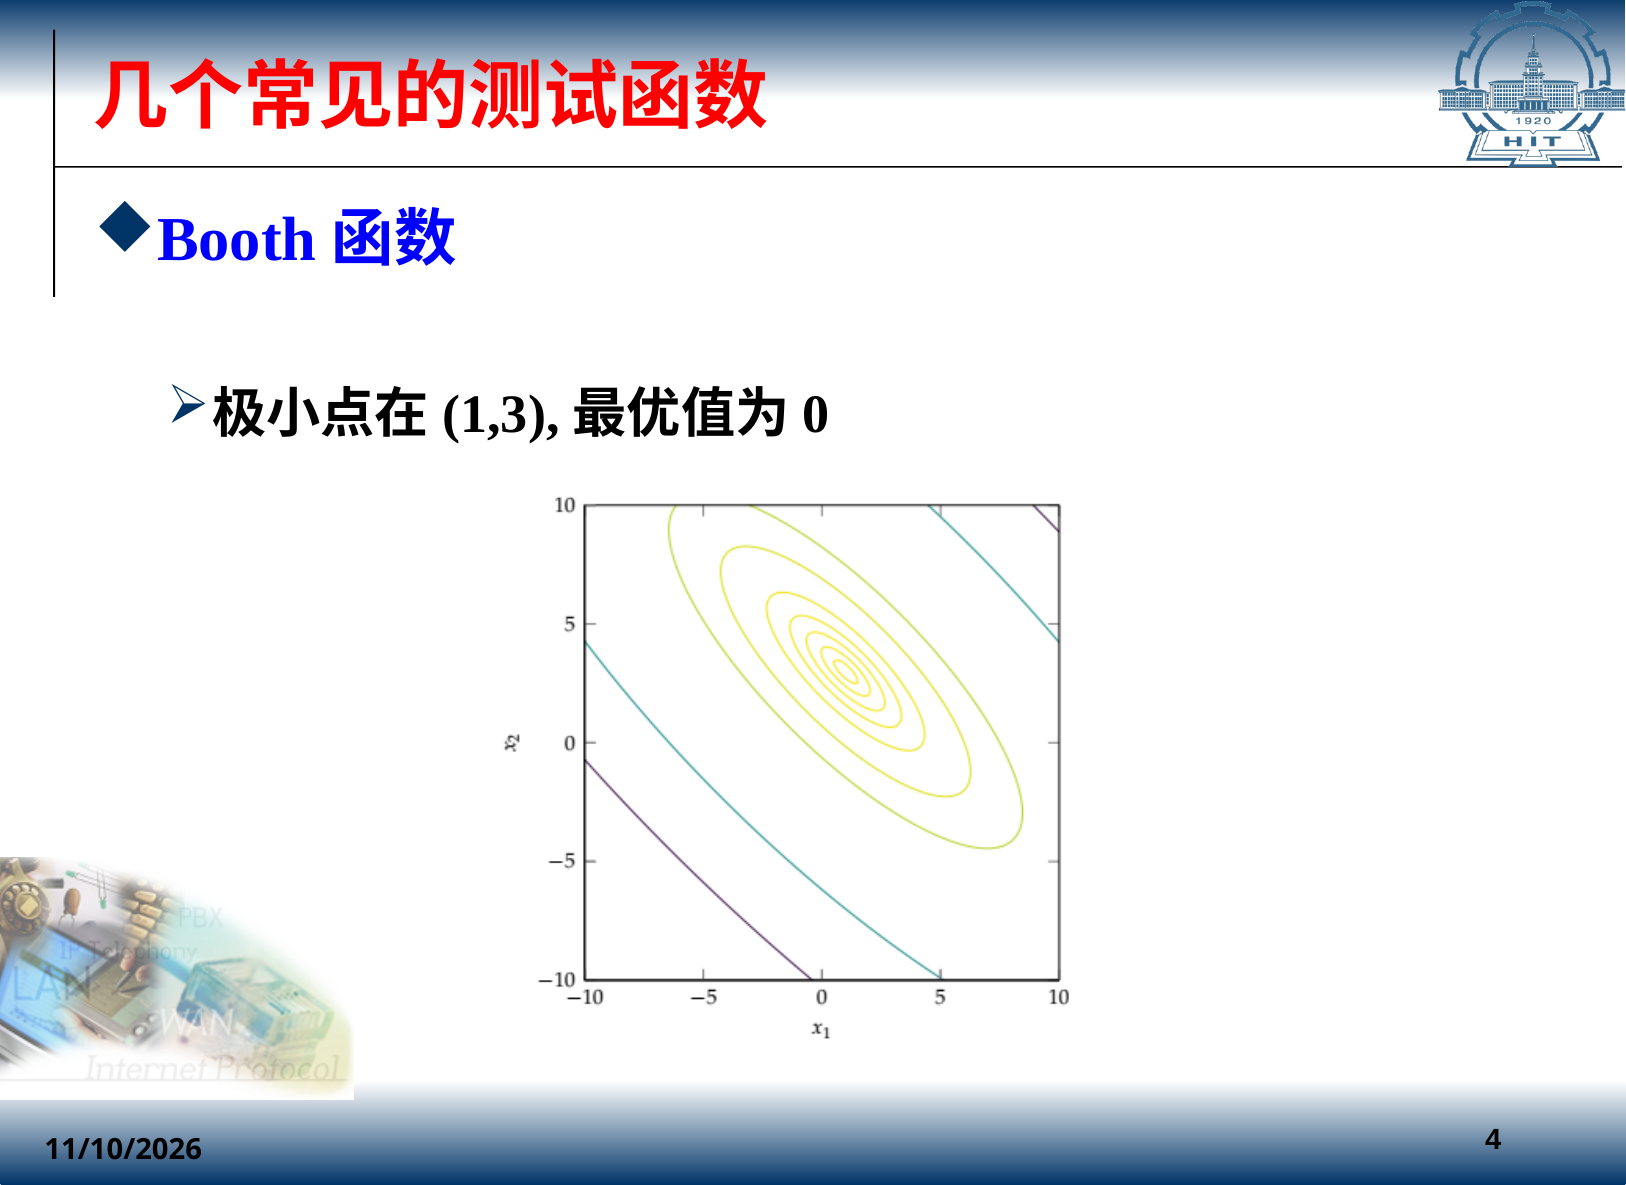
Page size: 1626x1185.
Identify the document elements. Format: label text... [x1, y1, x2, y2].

picture [0, 857, 354, 1100]
picture [482, 473, 1094, 1048]
picture [1438, 1, 1626, 167]
title 几个常见的测试函数 [78, 29, 1498, 155]
